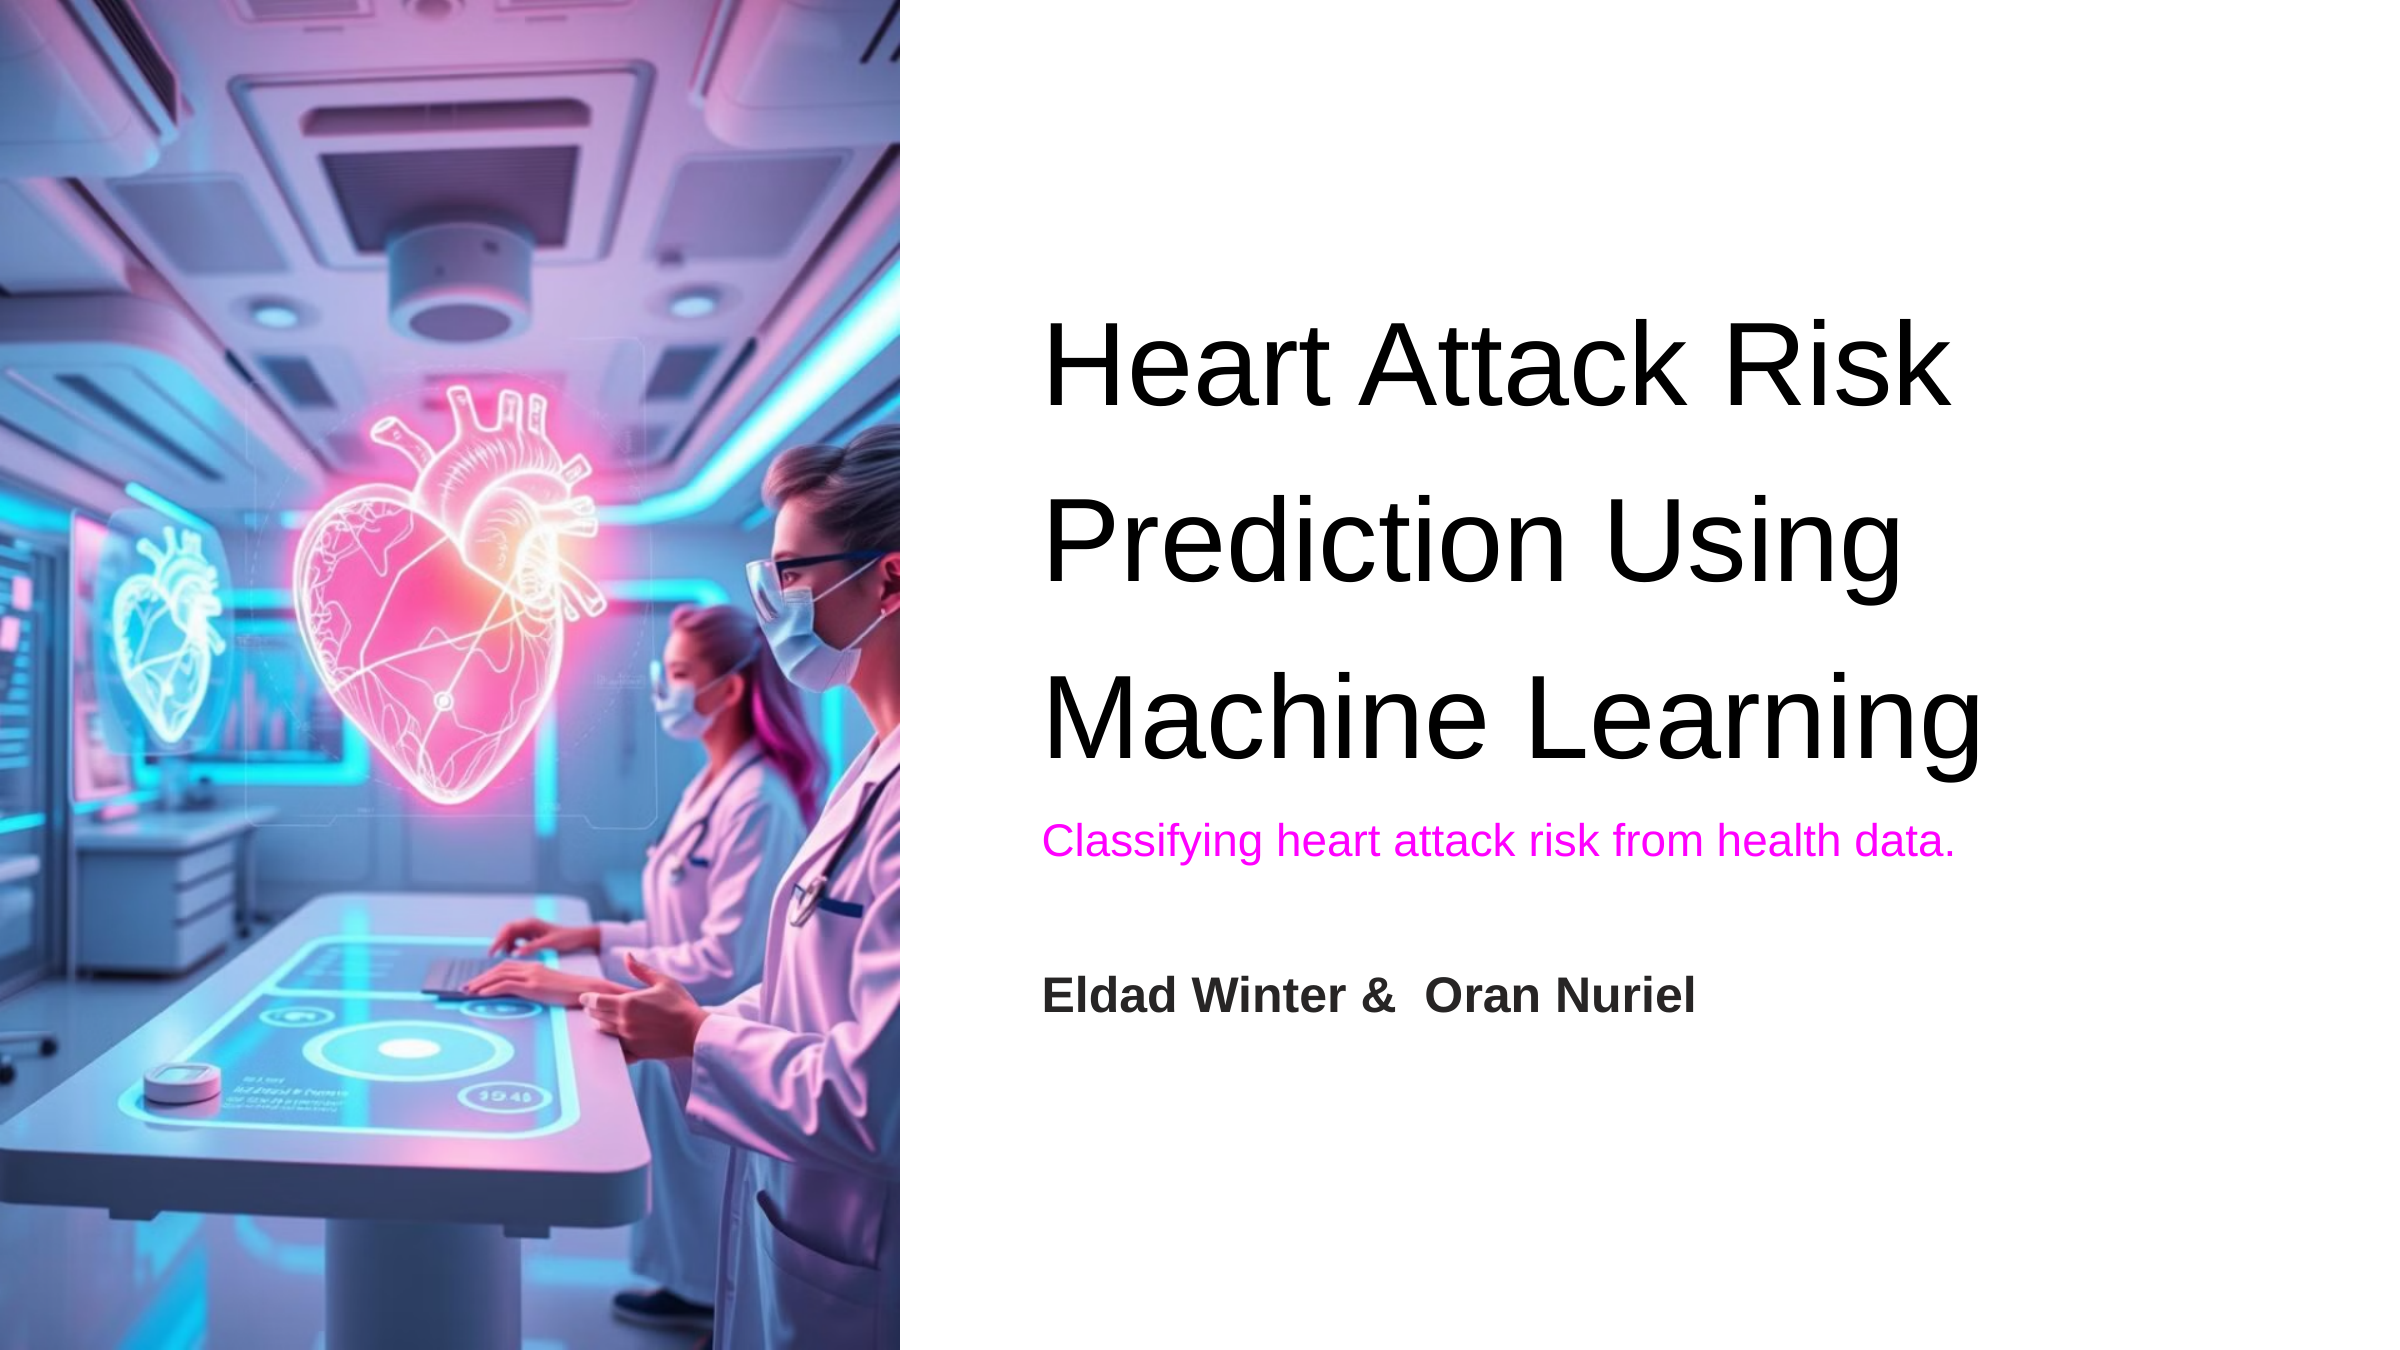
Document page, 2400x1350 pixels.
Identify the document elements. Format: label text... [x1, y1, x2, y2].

text_box Heart Attack Risk Prediction Using Machine Learning [1041, 252, 2259, 746]
picture [0, 0, 901, 1350]
text_box Eldad Winter & Oran Nuriel [1041, 937, 2174, 1187]
text_box Classifying heart attack risk from health data. [1041, 775, 2259, 841]
